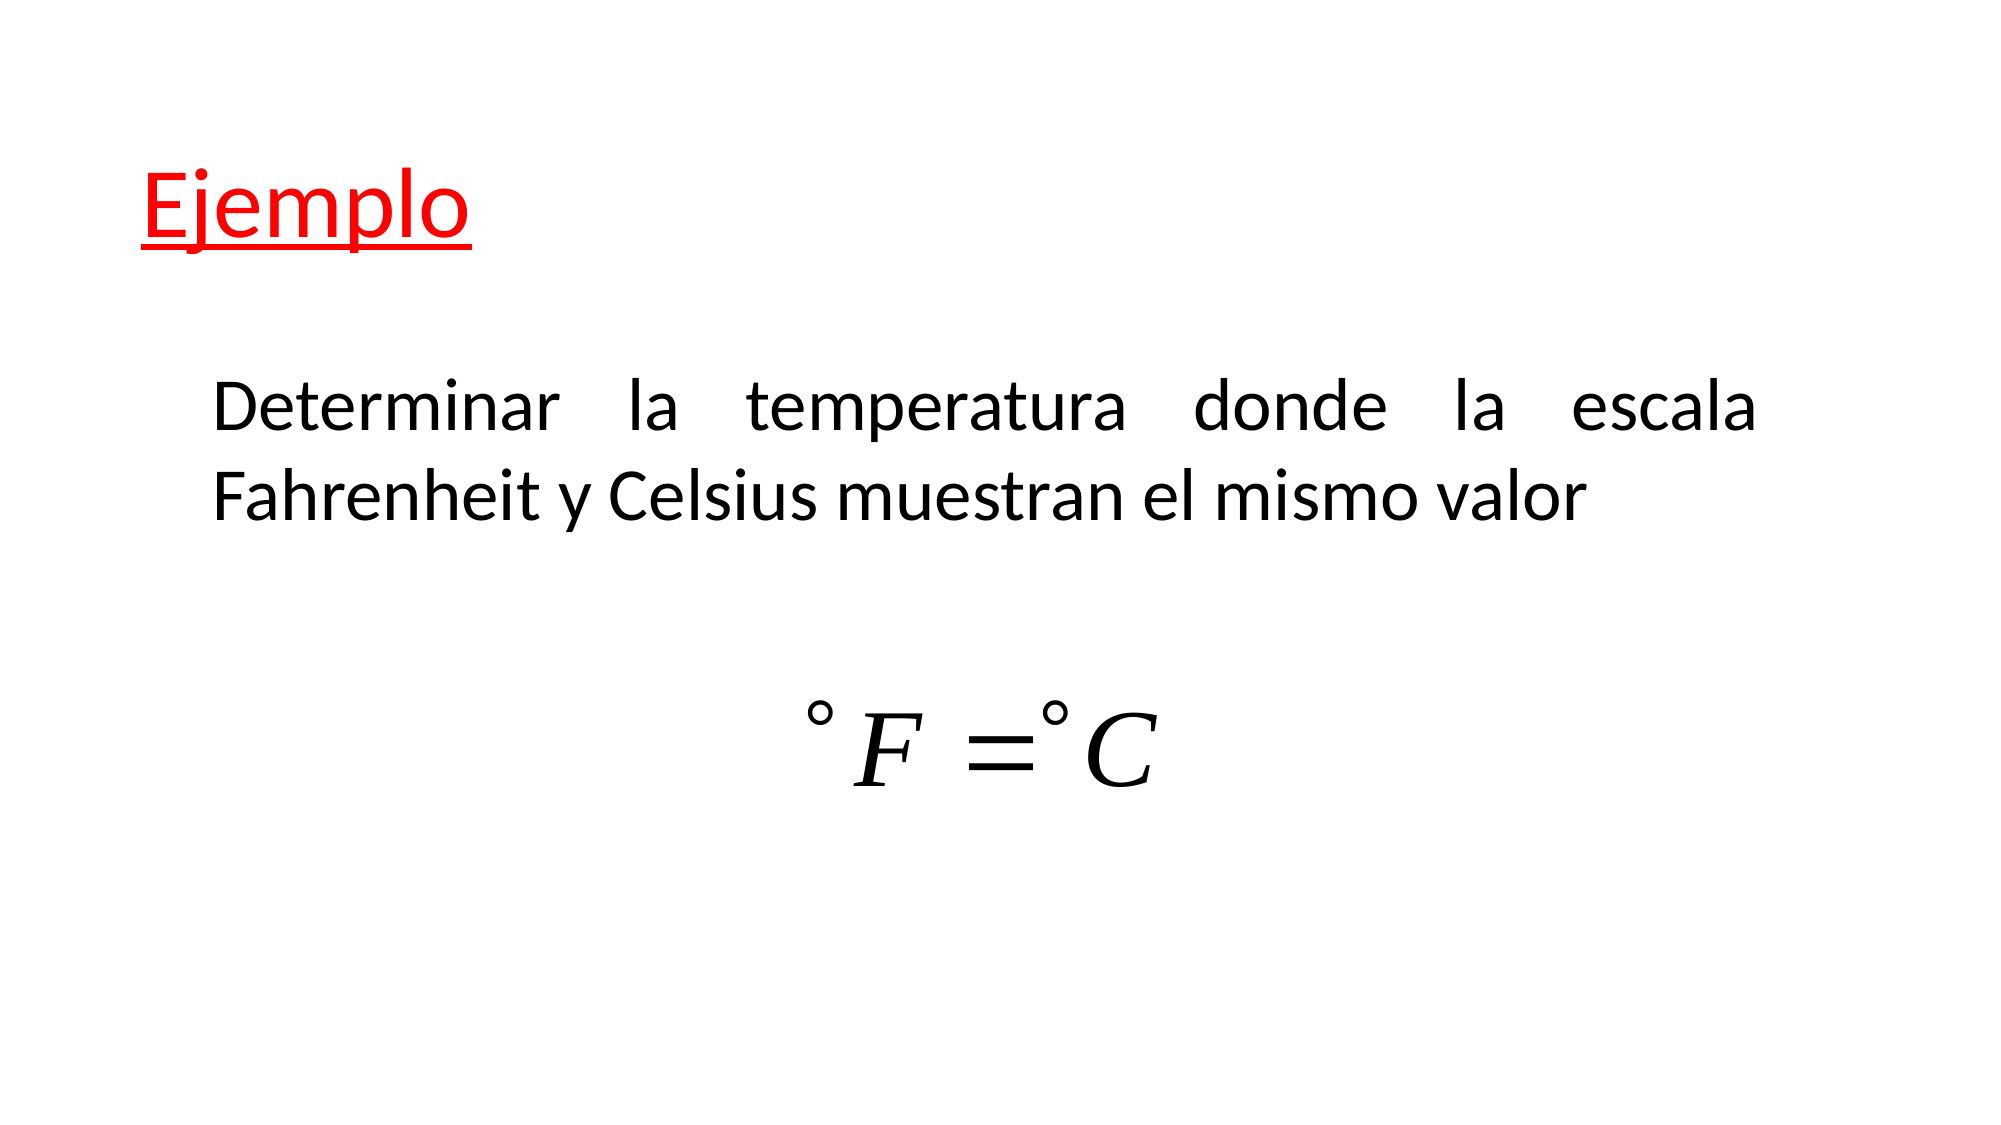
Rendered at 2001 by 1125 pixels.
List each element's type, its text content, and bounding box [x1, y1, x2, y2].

text_box Ejemplo [126, 130, 1746, 265]
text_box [792, 685, 1181, 815]
text_box Determinar la temperatura donde la escala Fahrenheit y Celsius muestran el mismo valor [197, 348, 1775, 544]
